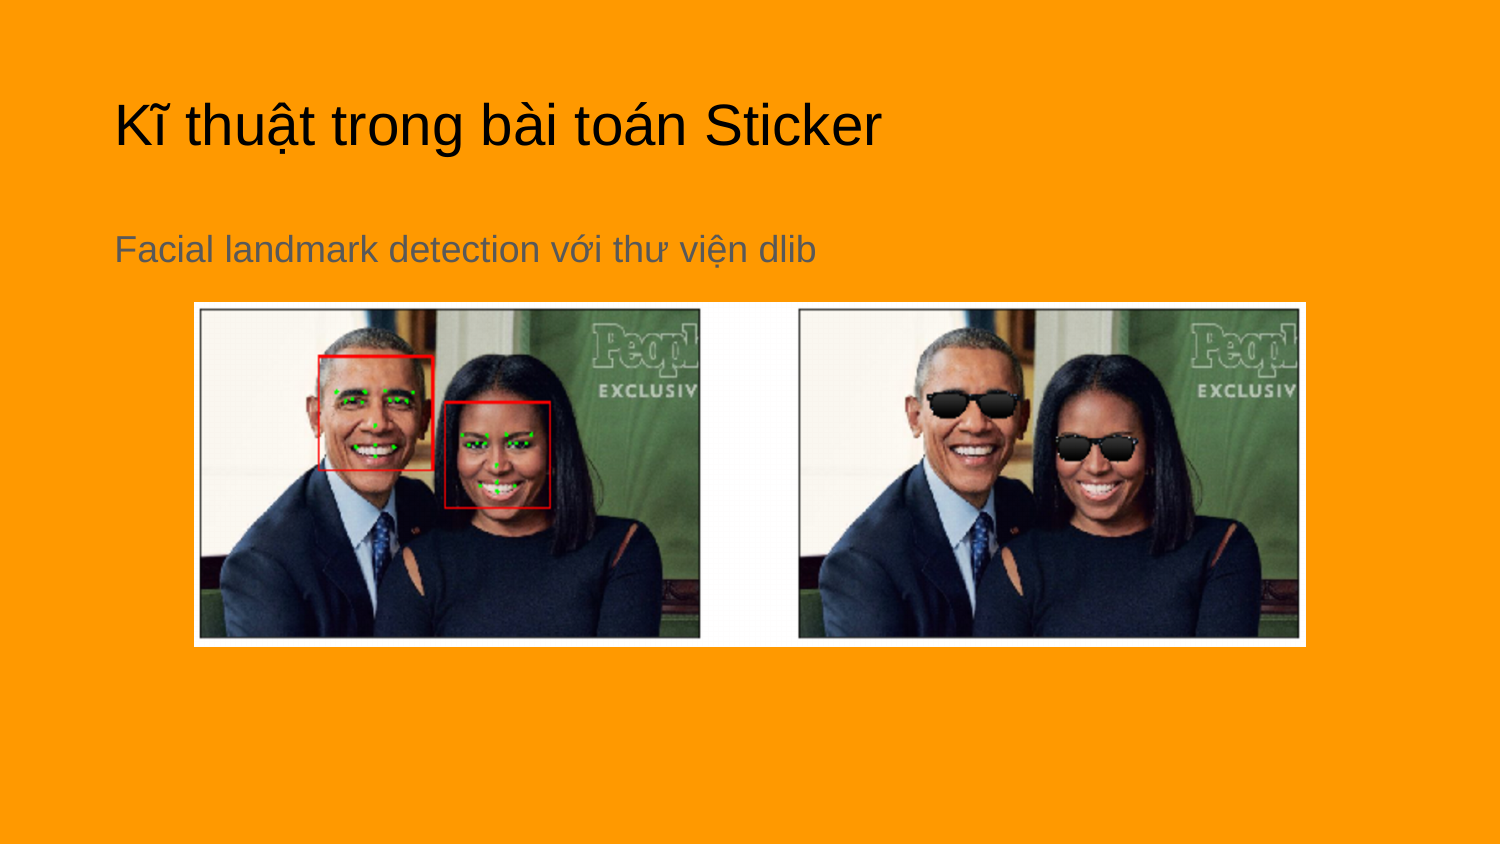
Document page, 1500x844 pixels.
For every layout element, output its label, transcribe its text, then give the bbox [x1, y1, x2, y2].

picture [194, 301, 1306, 648]
title Kĩ thuật trong bài toán Sticker [103, 44, 1397, 208]
list Facial landmark detection với thư viện dlib [103, 224, 1397, 760]
